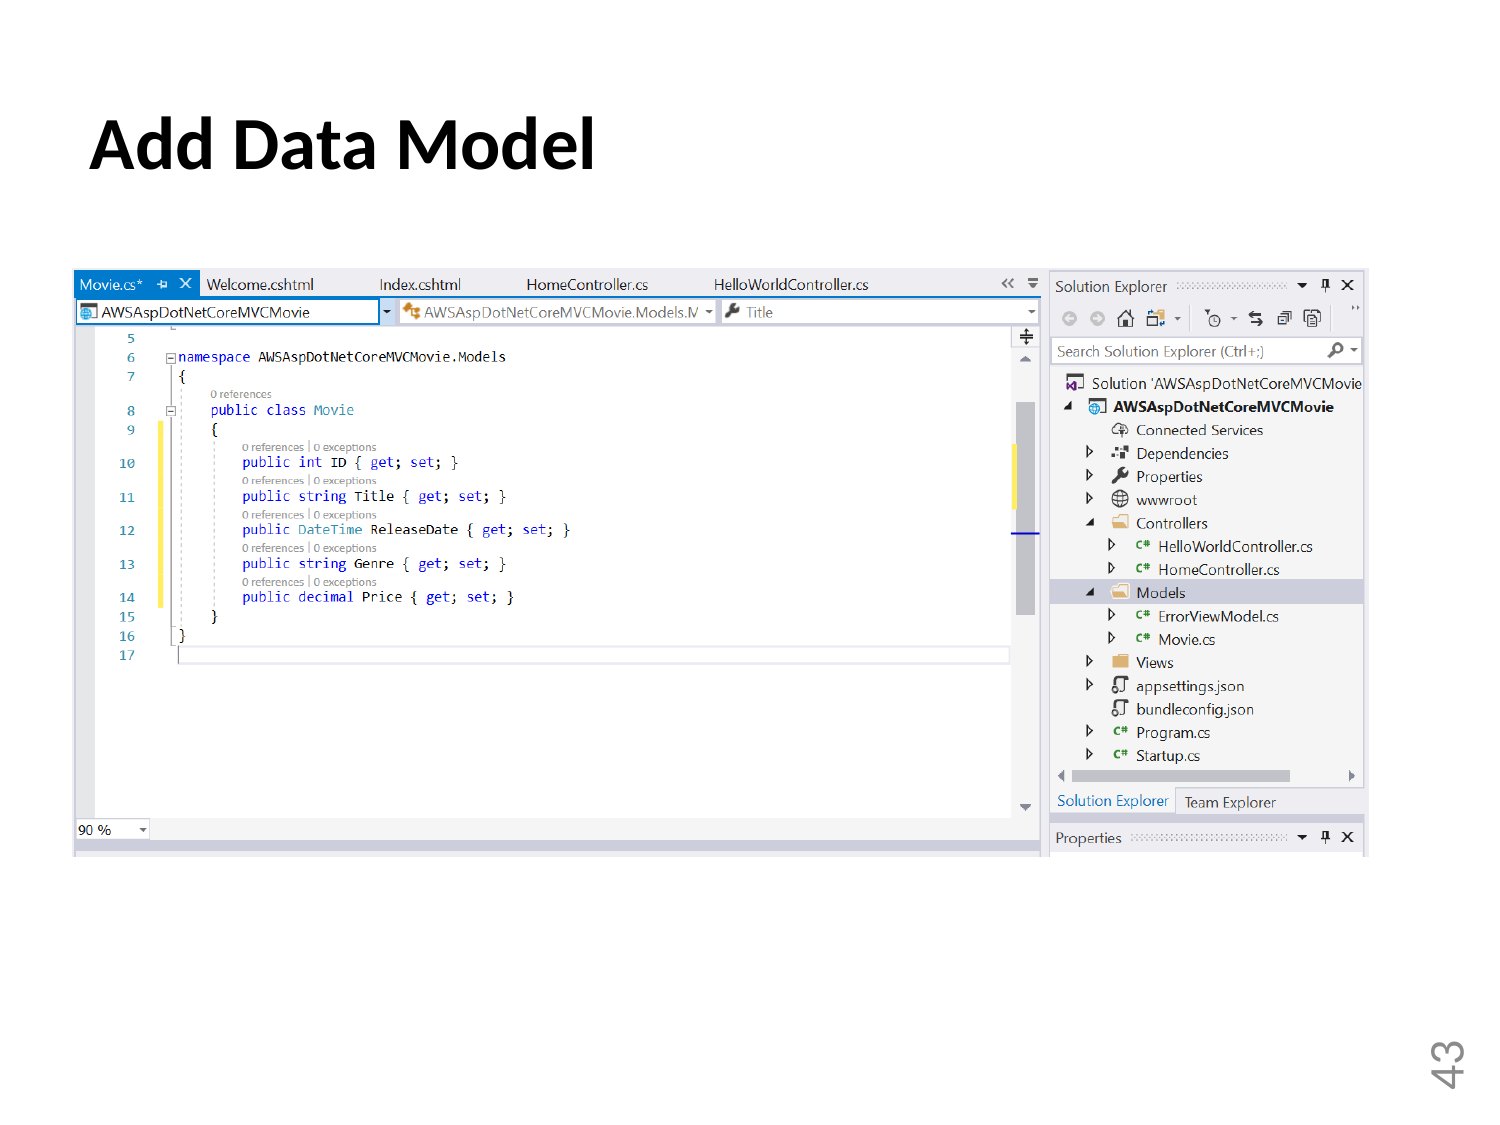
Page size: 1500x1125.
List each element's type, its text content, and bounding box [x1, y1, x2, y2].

picture [71, 268, 1370, 857]
text_box Add Data Model [74, 87, 1438, 193]
slide_number 43 [1412, 1025, 1475, 1125]
